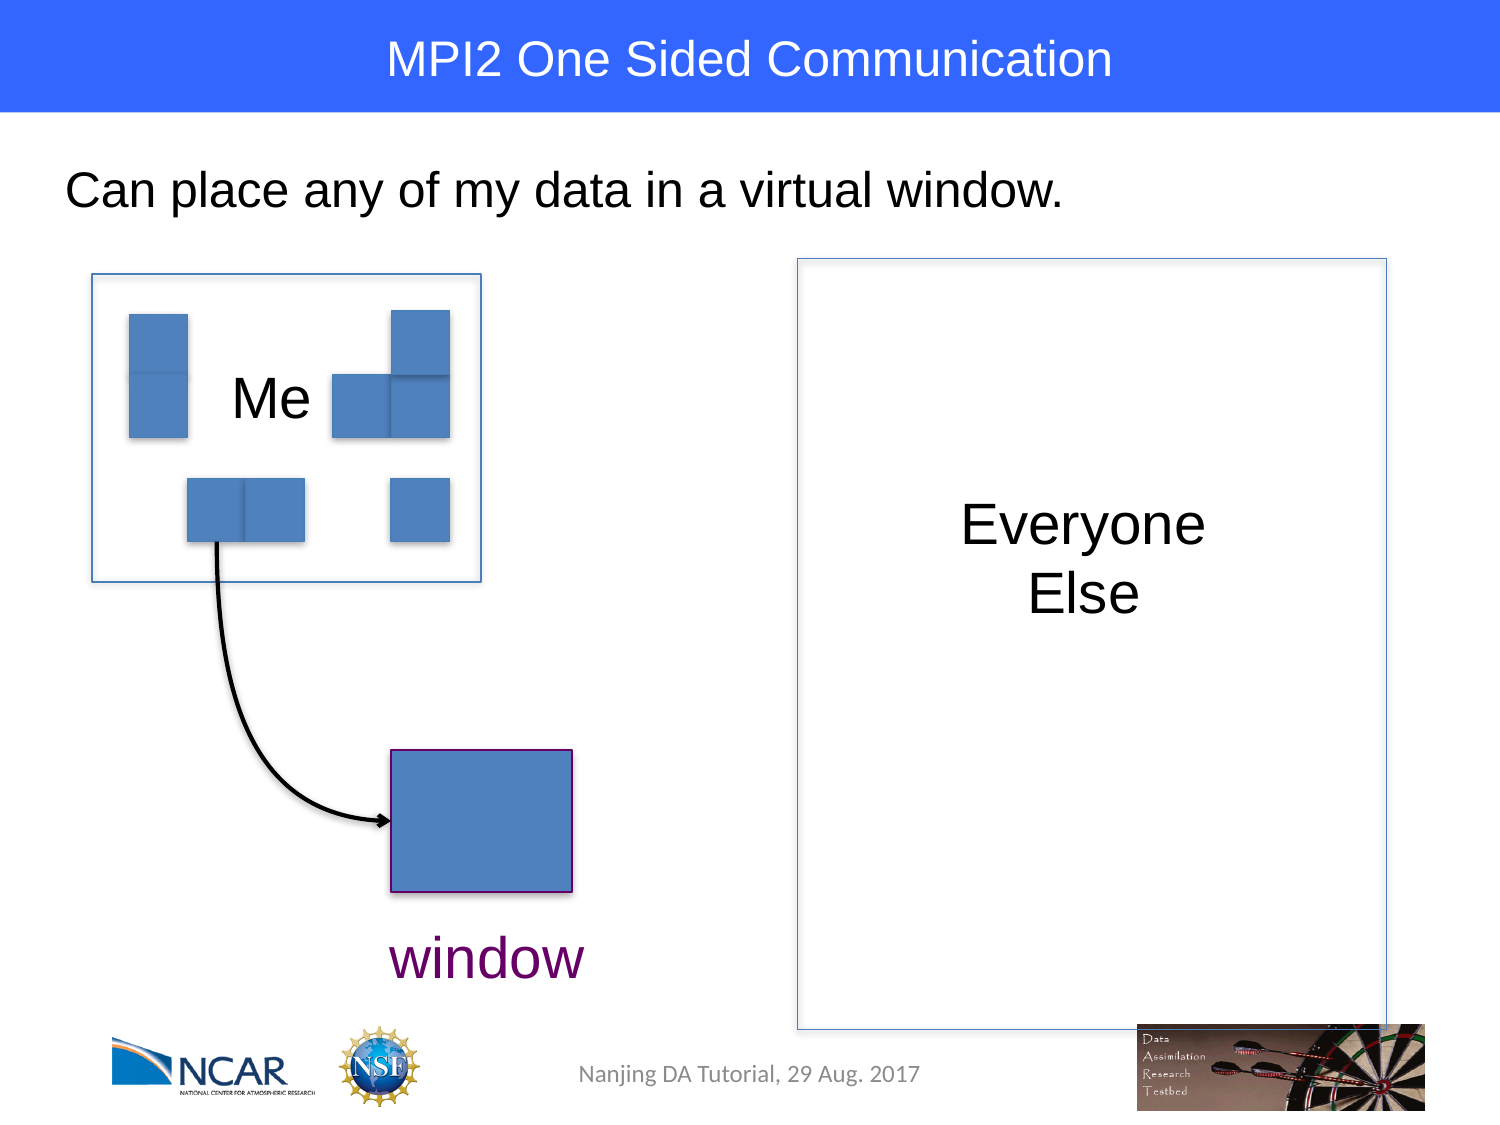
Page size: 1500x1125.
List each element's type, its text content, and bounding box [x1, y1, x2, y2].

footer Nanjing DA Tutorial, 29 Aug. 2017 [512, 1042, 988, 1103]
text_box [390, 749, 573, 893]
title MPI2 One Sided Communication [0, 0, 1500, 113]
text_box Everyone Else [912, 478, 1255, 634]
picture [1137, 1024, 1425, 1111]
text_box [91, 273, 482, 583]
picture [112, 1037, 315, 1095]
picture [337, 1024, 421, 1108]
text_box [797, 258, 1387, 1030]
text_box window [374, 912, 608, 998]
text_box Can place any of my data in a virtual window. [50, 149, 1438, 225]
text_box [163, 593, 444, 769]
